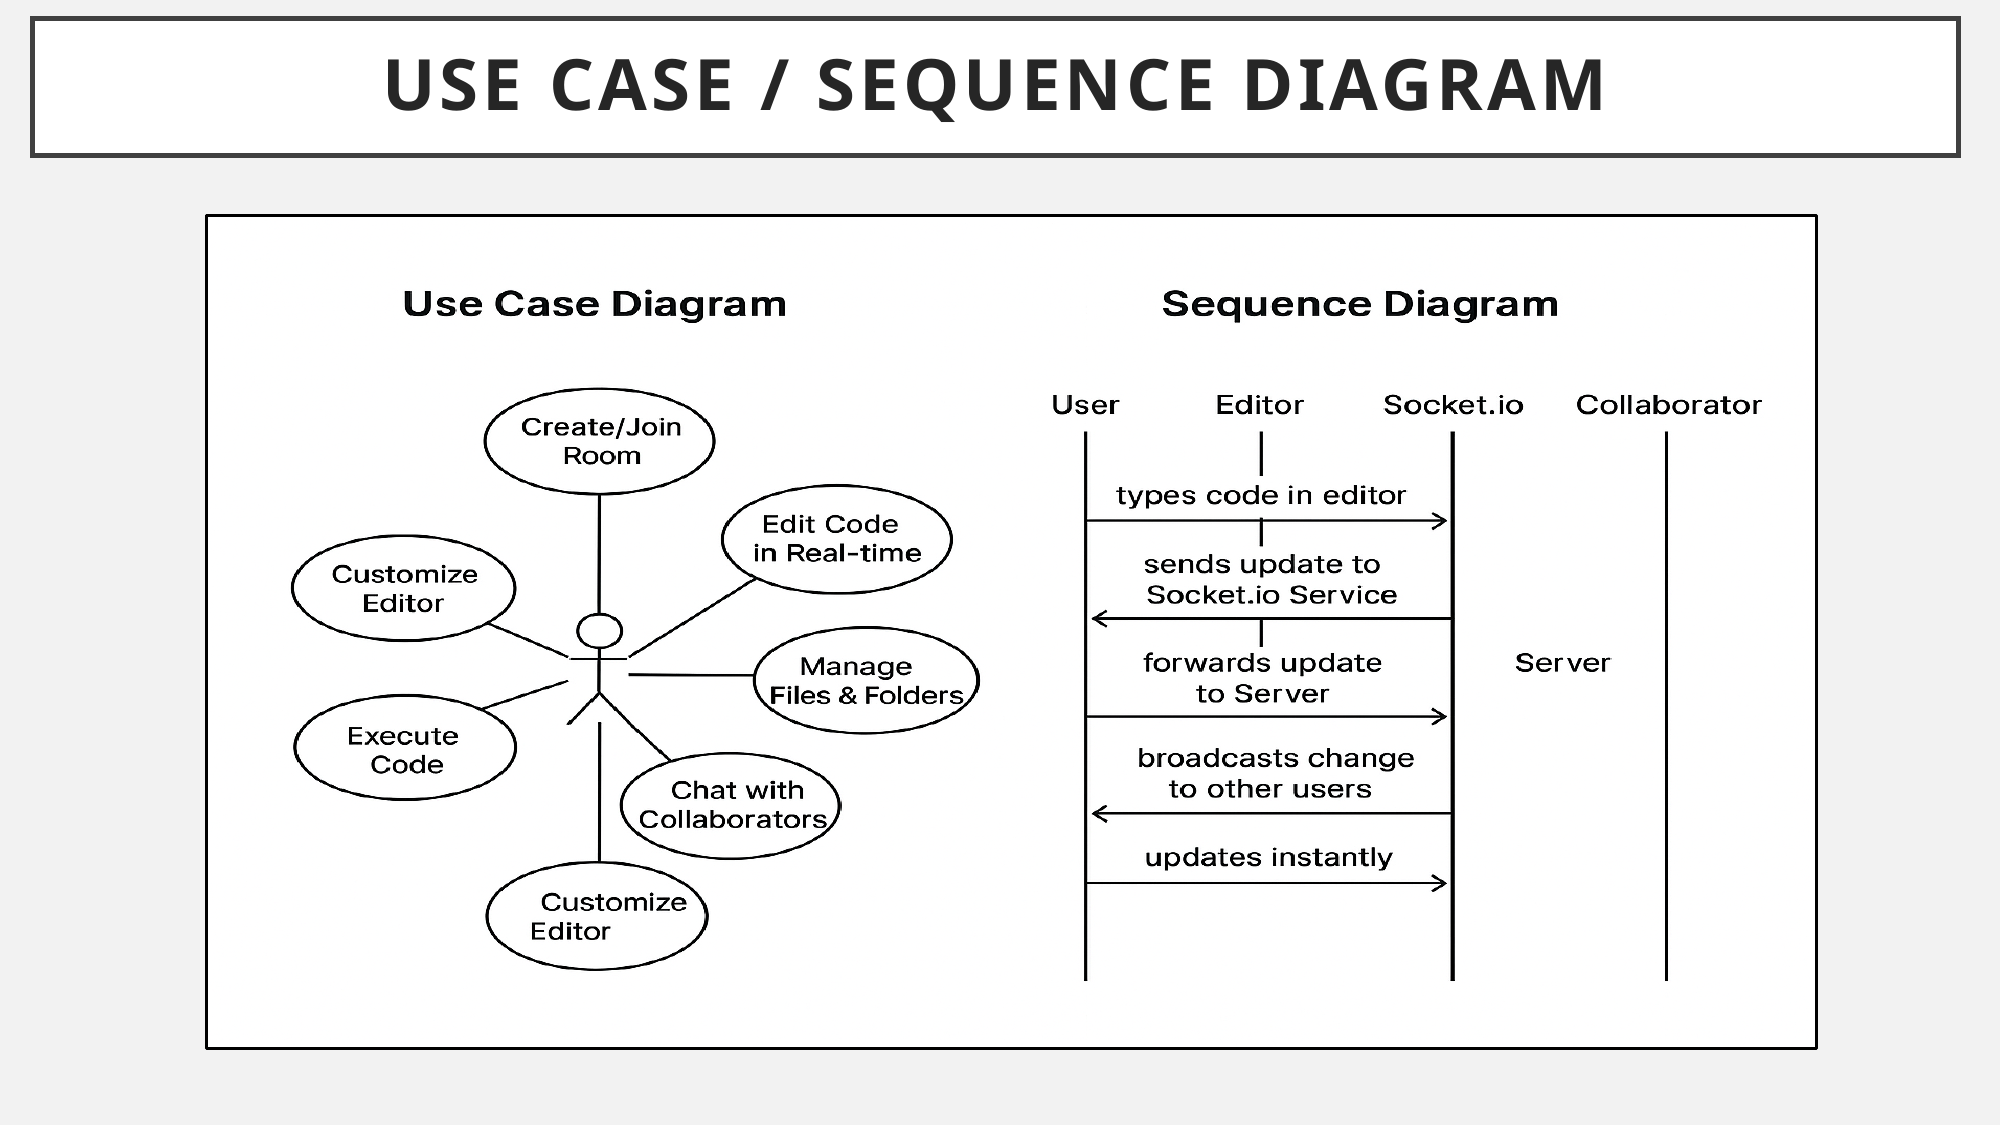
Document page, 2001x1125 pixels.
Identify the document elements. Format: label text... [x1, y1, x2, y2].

title USE CASE / SEQUENCE DIAGRAM [30, 16, 1961, 158]
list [208, 216, 1815, 1047]
